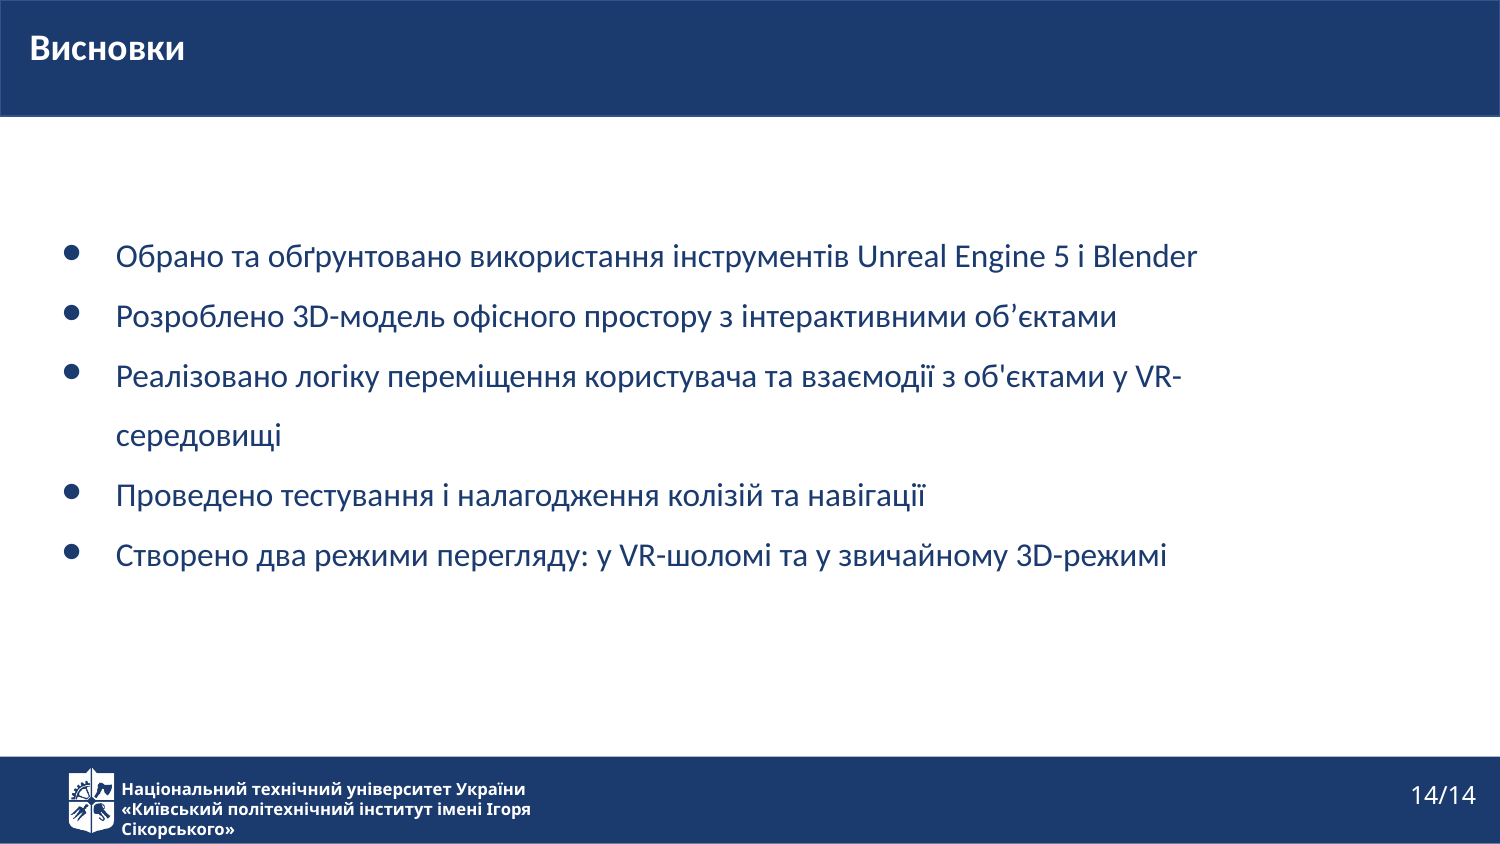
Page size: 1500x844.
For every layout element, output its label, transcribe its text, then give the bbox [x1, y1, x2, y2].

picture [66, 767, 116, 833]
list Висновки [29, 29, 1471, 101]
text_box 14/14 [1358, 779, 1477, 821]
list Обрано та обґрунтовано використання інструментів Unreal Engine 5 і Blender Розроблено 3D-модель офісного простору з інтерактивними об’єктами Реалізовано логіку переміщення користувача та взаємодії з об'єктами у VR-середовищі Проведено тестування і налагодження колізій та навігації Створено два режими перегляду: у VR-шоломі та у звичайному 3D-режимі [29, 147, 1247, 568]
